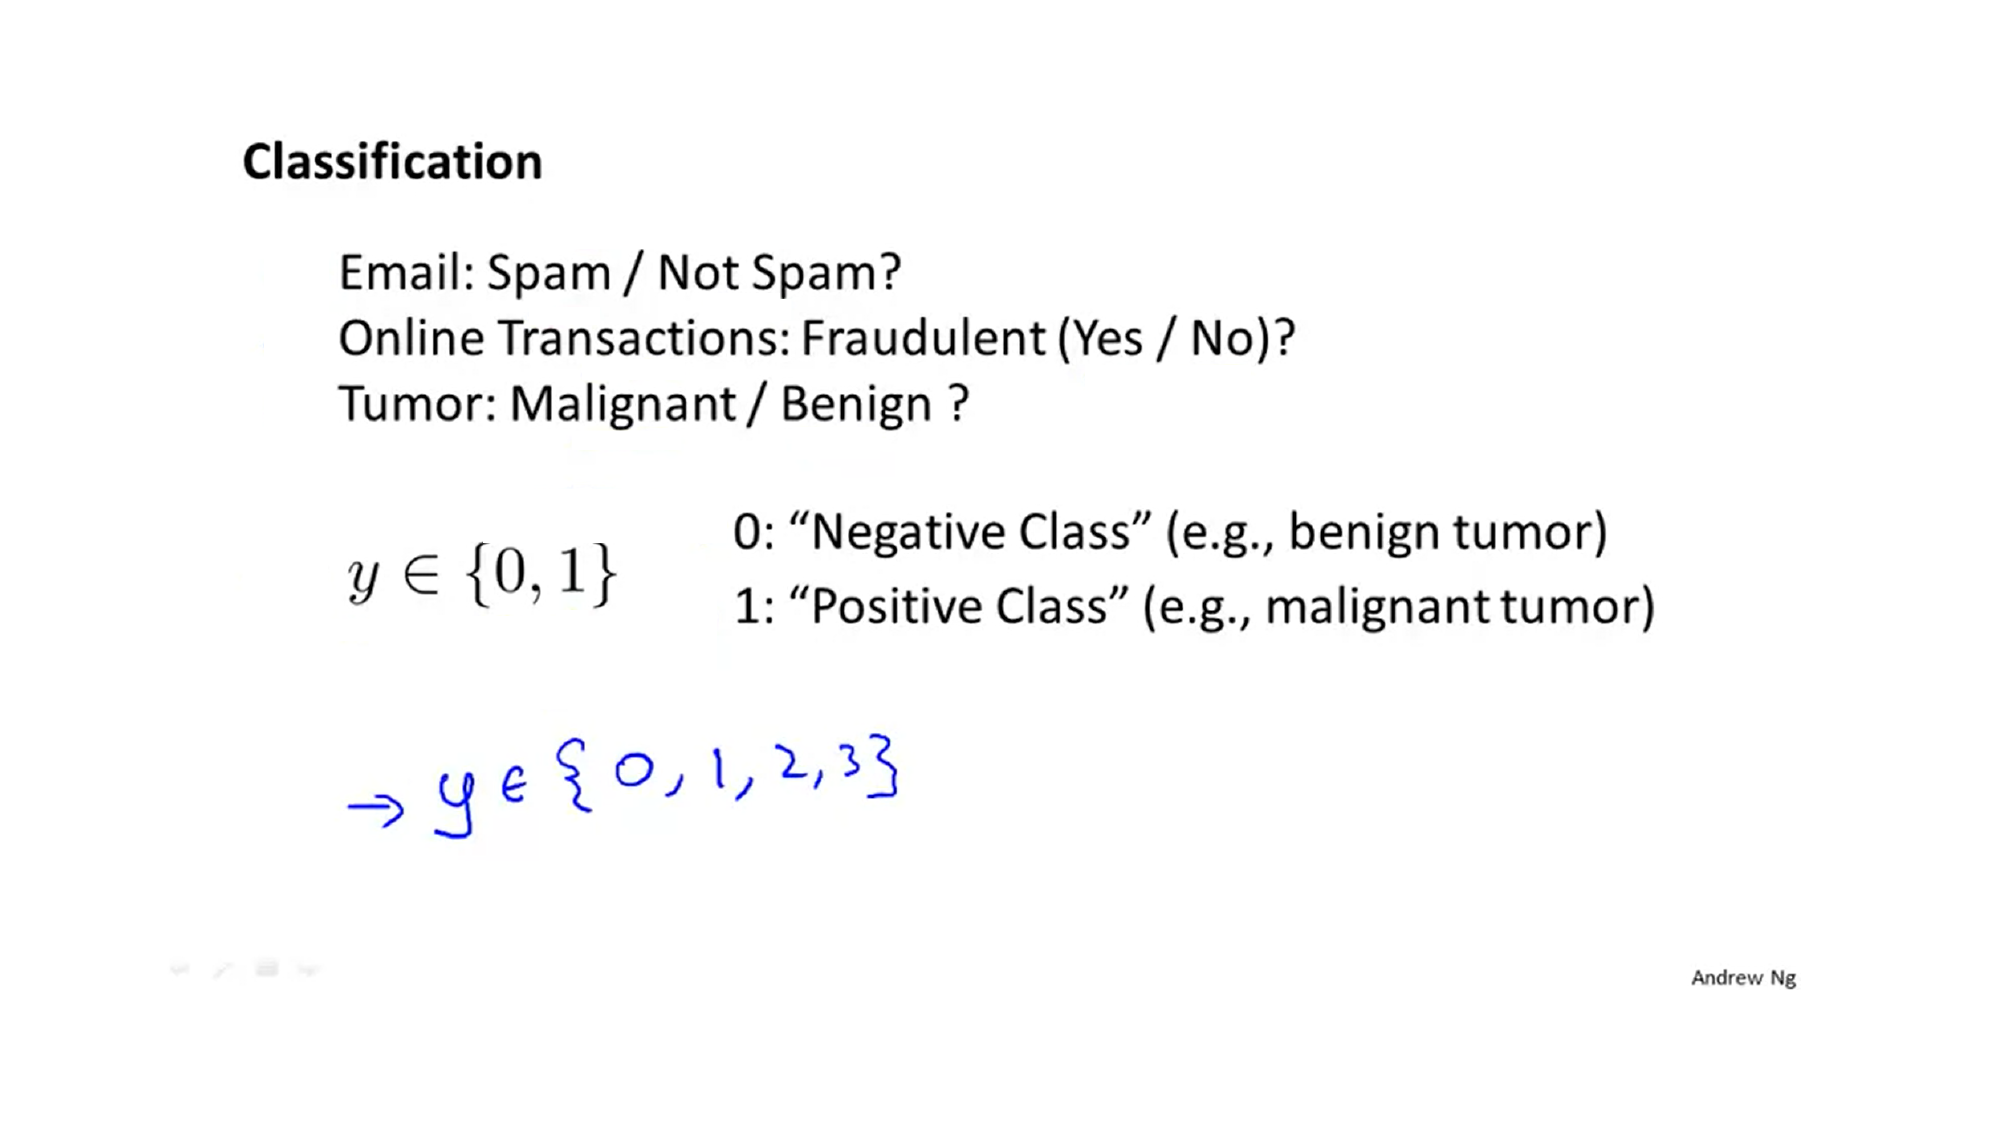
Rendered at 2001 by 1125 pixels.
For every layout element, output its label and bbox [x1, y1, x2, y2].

picture [165, 76, 1801, 990]
